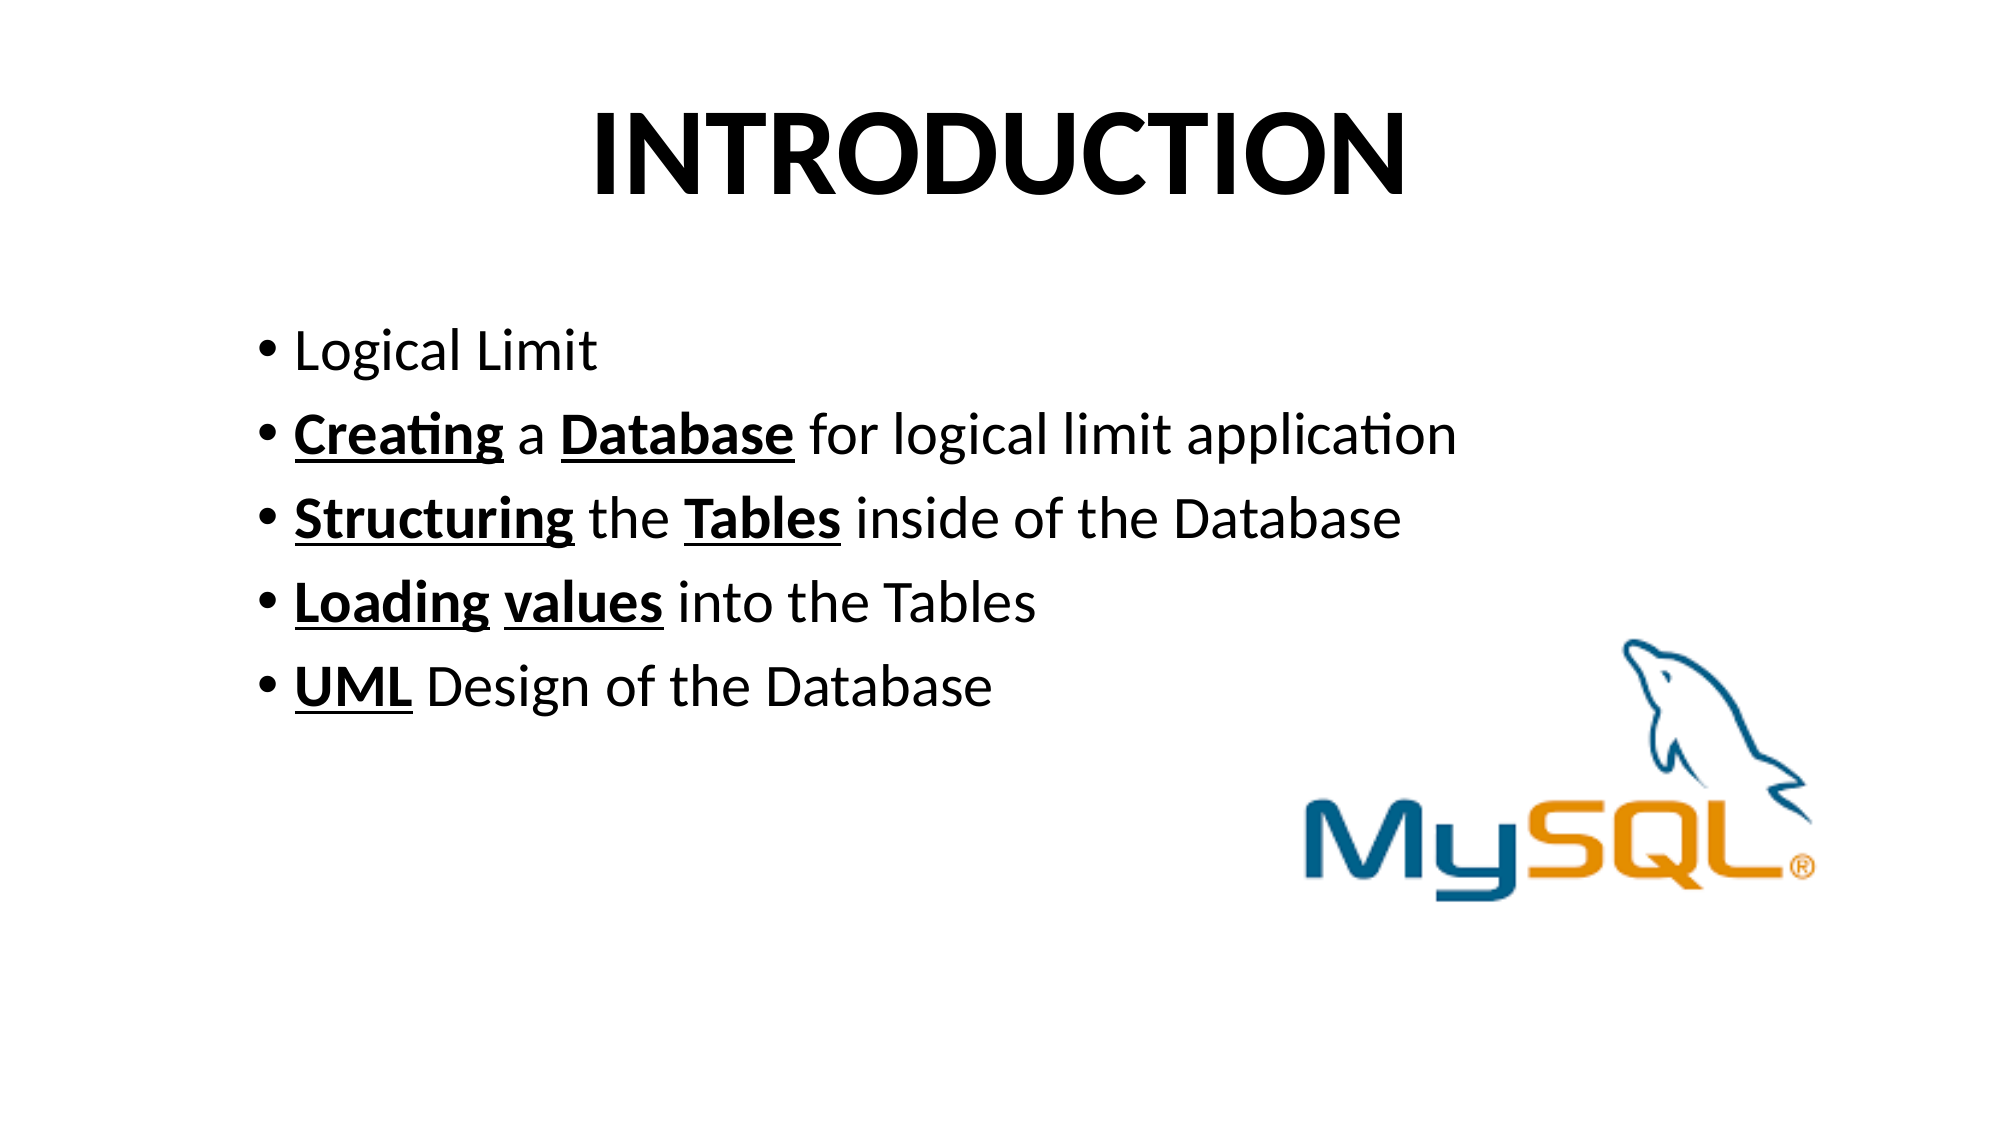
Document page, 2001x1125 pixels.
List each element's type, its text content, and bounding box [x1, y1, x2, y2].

picture [1230, 551, 1892, 992]
subtitle Logical Limit Creating a Database for logical limit application Structuring the Tables inside of the Database Loading values into the Tables UML Design of the Database [249, 310, 1751, 734]
title INTRODUCTION [249, 51, 1751, 230]
